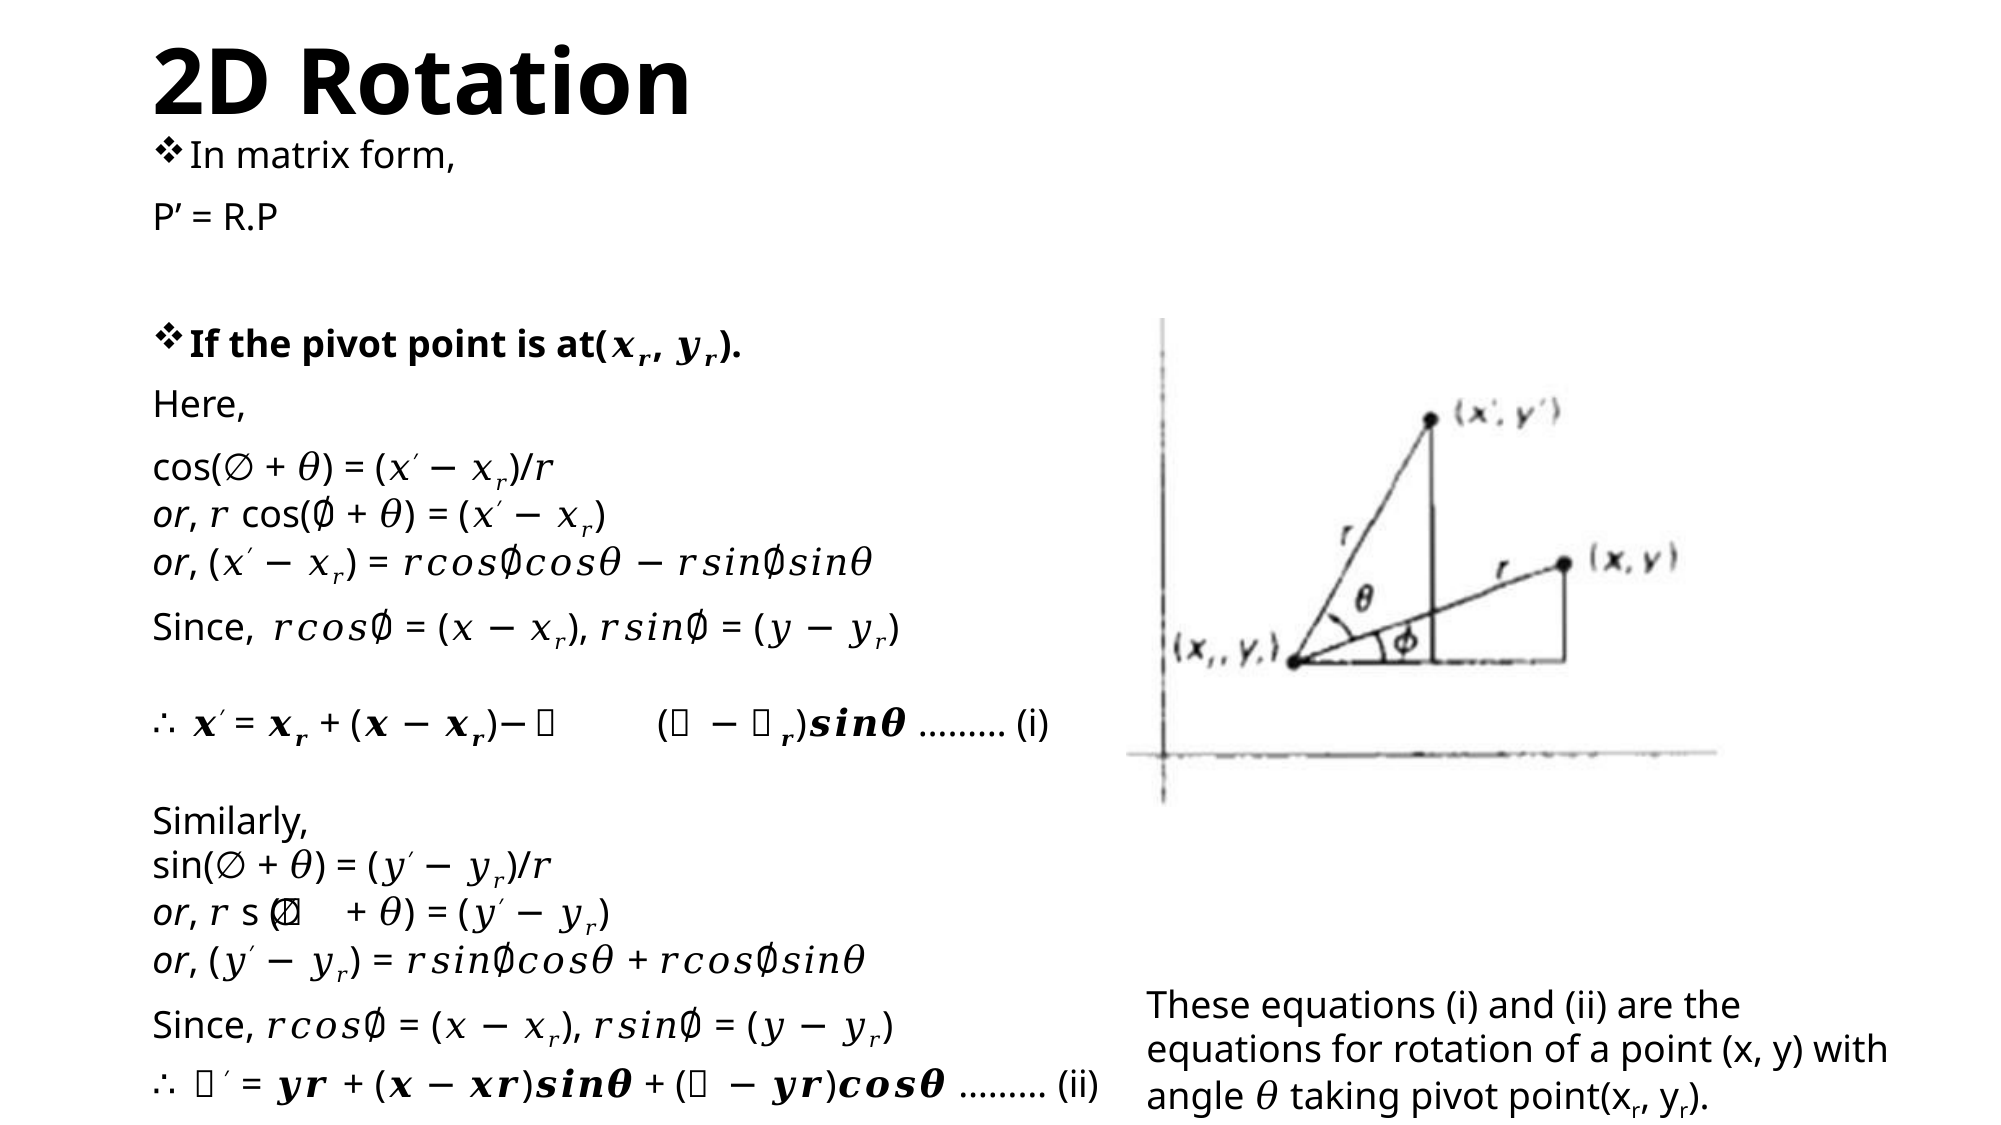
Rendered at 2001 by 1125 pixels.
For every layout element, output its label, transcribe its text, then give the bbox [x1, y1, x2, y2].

text_box These equations (i) and (ii) are the equations for rotation of a point (x, y) with angle 𝜃 taking pivot point(xr, yr). [1131, 976, 1955, 1125]
picture [1126, 318, 1725, 807]
title 2D Rotation [137, 10, 1863, 160]
